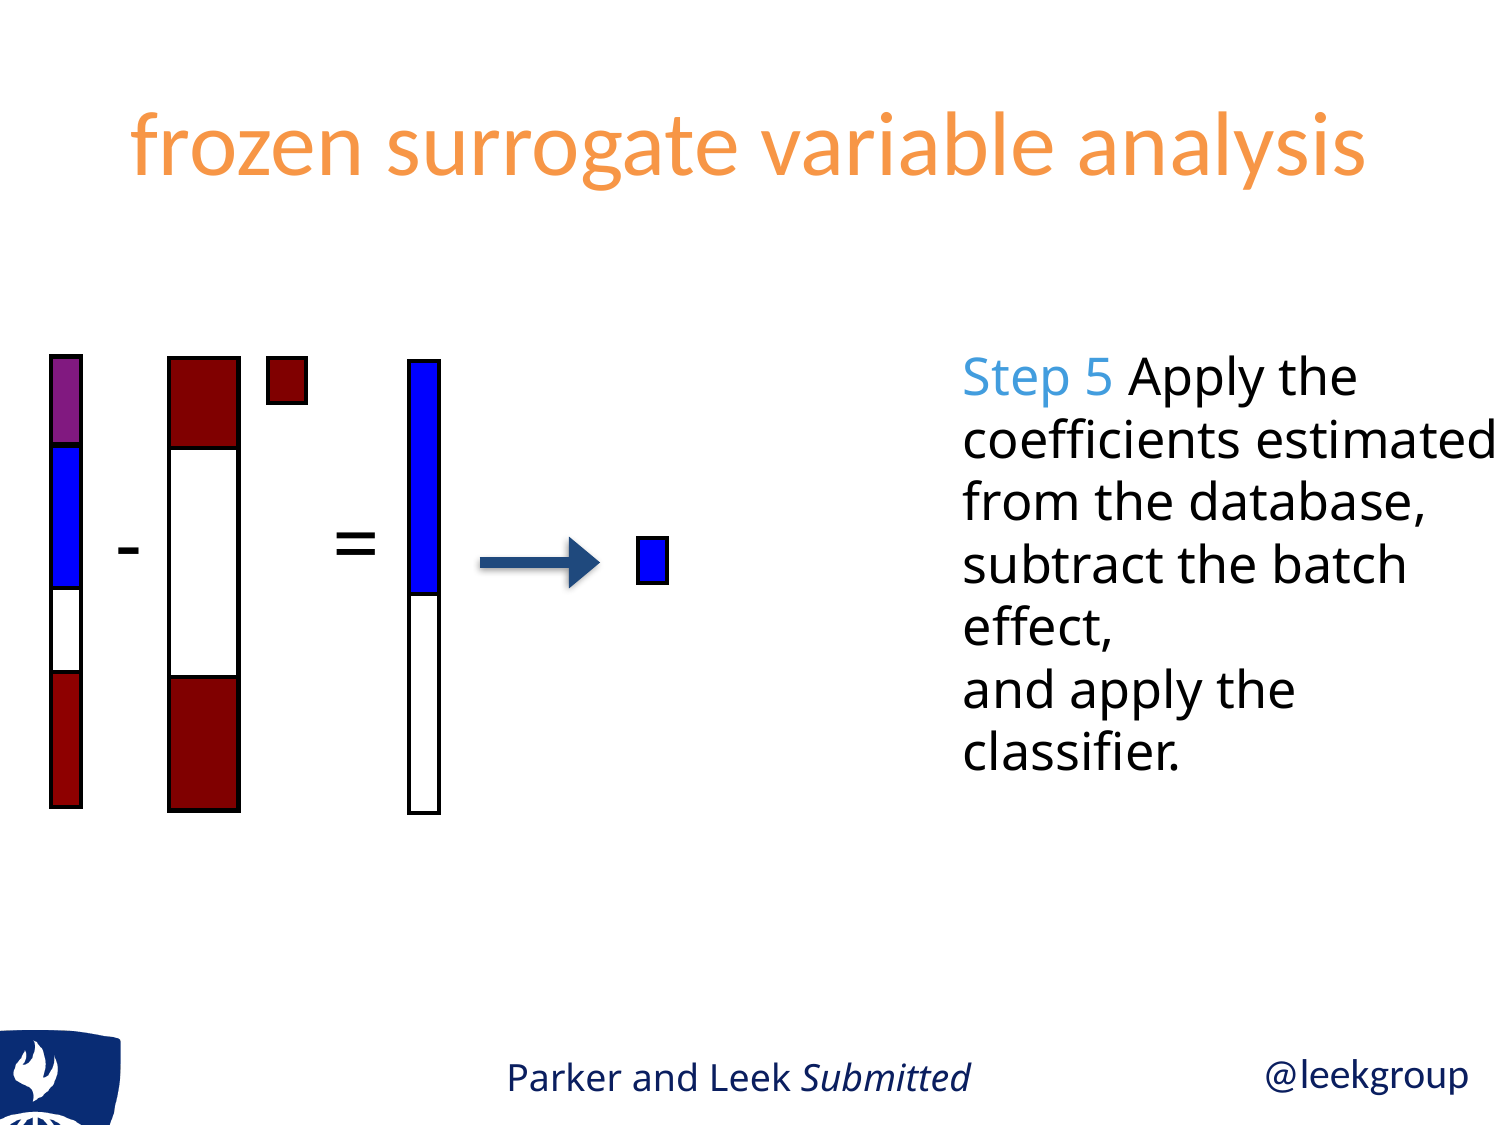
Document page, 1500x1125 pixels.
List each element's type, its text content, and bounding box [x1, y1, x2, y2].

text_box [51, 671, 81, 808]
text_box [638, 538, 668, 584]
text_box [168, 448, 239, 677]
text_box [168, 358, 239, 448]
picture [0, 1025, 126, 1125]
text_box - [100, 482, 158, 598]
text_box Step 5 Apply the coefficients estimated from the database, subtract the batch effect, and apply the classifier. [948, 336, 1500, 789]
text_box [51, 589, 81, 671]
text_box [408, 594, 439, 813]
text_box [168, 677, 239, 811]
title frozen surrogate variable analysis [75, 45, 1425, 233]
text_box [51, 445, 81, 589]
text_box = [317, 482, 396, 598]
text_box [408, 361, 439, 594]
text_box Parker and Leek Submitted [491, 1046, 1009, 1107]
text_box [51, 356, 81, 445]
text_box [267, 358, 307, 404]
